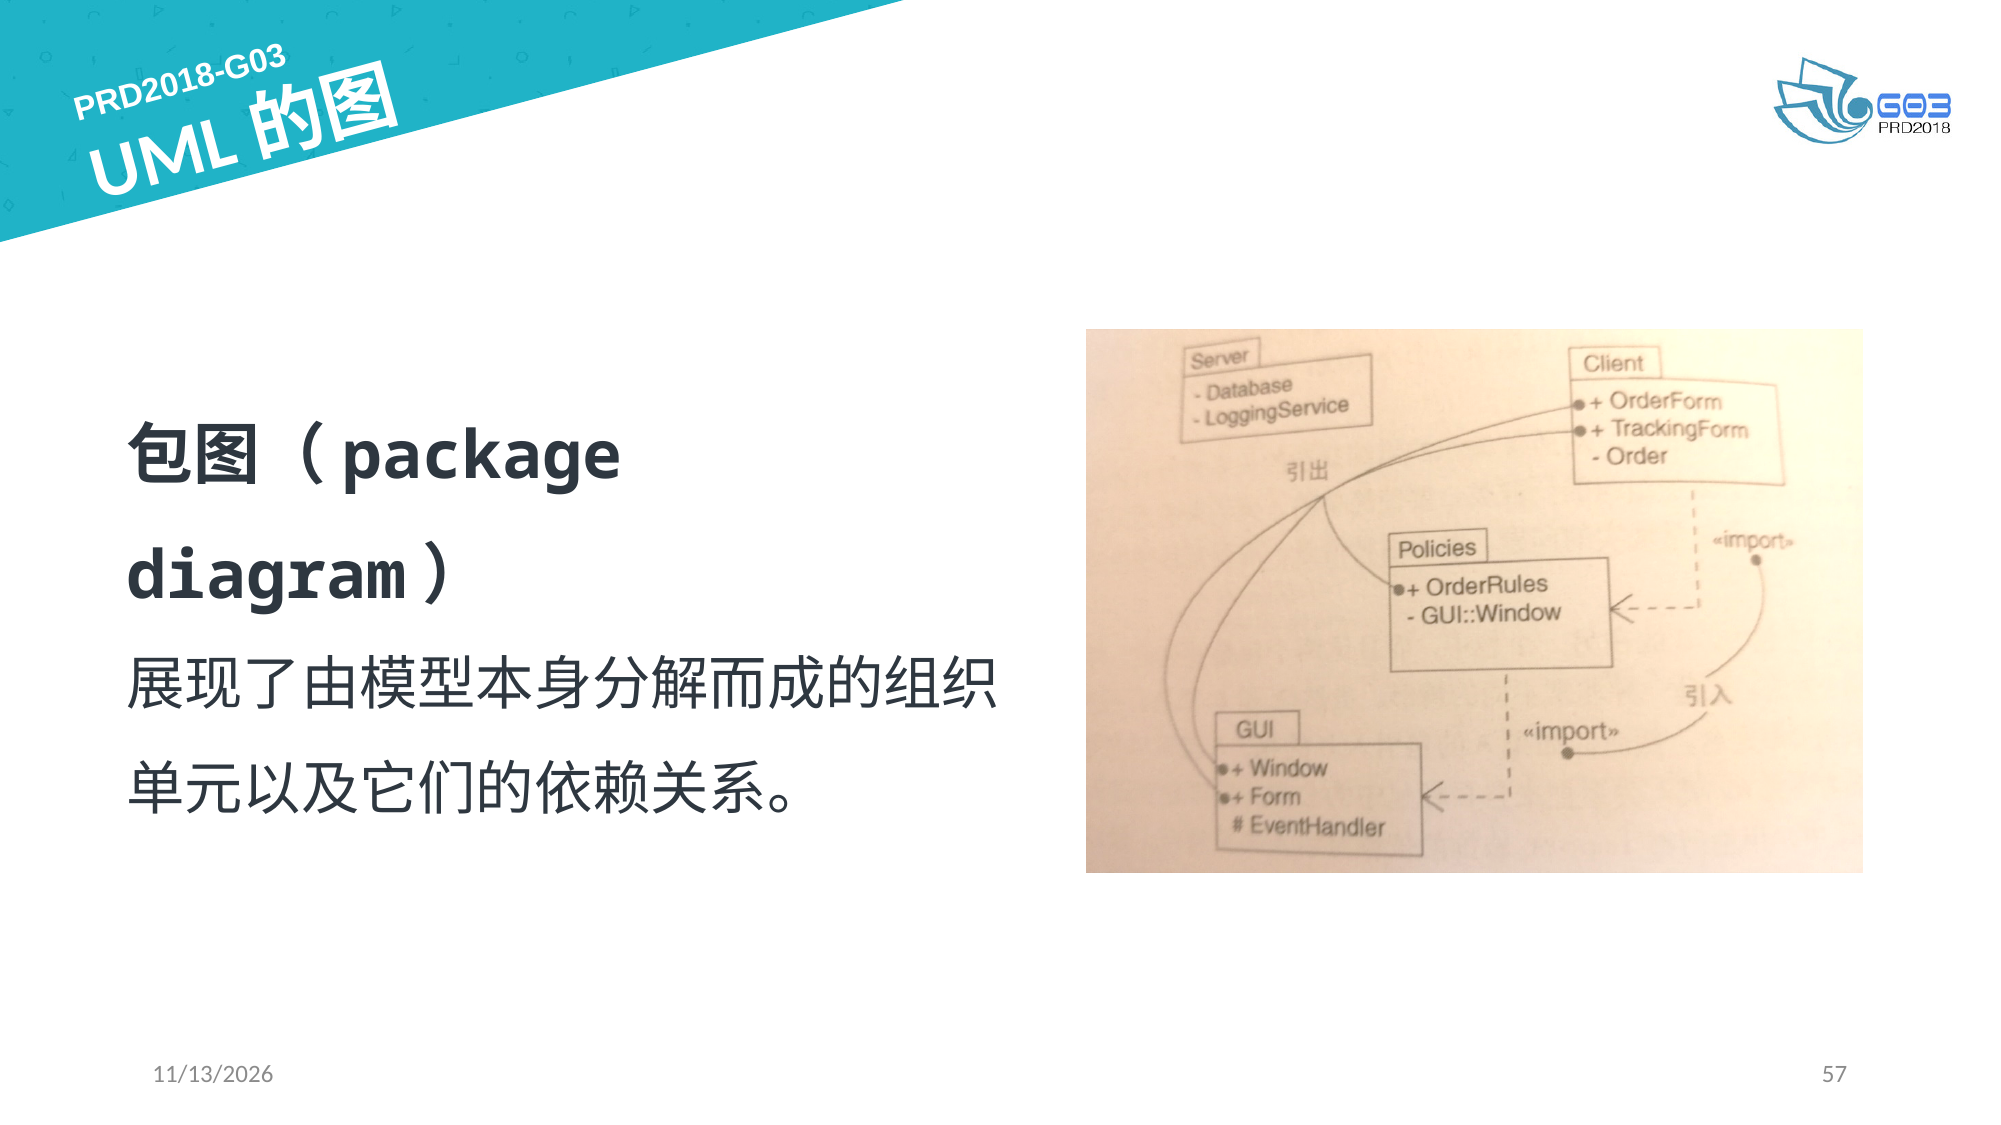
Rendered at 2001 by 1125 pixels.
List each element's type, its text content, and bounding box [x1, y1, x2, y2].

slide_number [137, 1042, 588, 1103]
text_box [0, 0, 366, 243]
slide_number 57 [1412, 1042, 1863, 1103]
picture [1086, 329, 1863, 873]
text_box [386, 0, 904, 130]
picture [1758, 2, 1967, 210]
text_box PRD2018-G03 UML的图 [52, 0, 423, 226]
text_box 包图（package diagram） 展现了由模型本身分解而成的组织单元以及它们的依赖关系。 [111, 364, 1023, 829]
